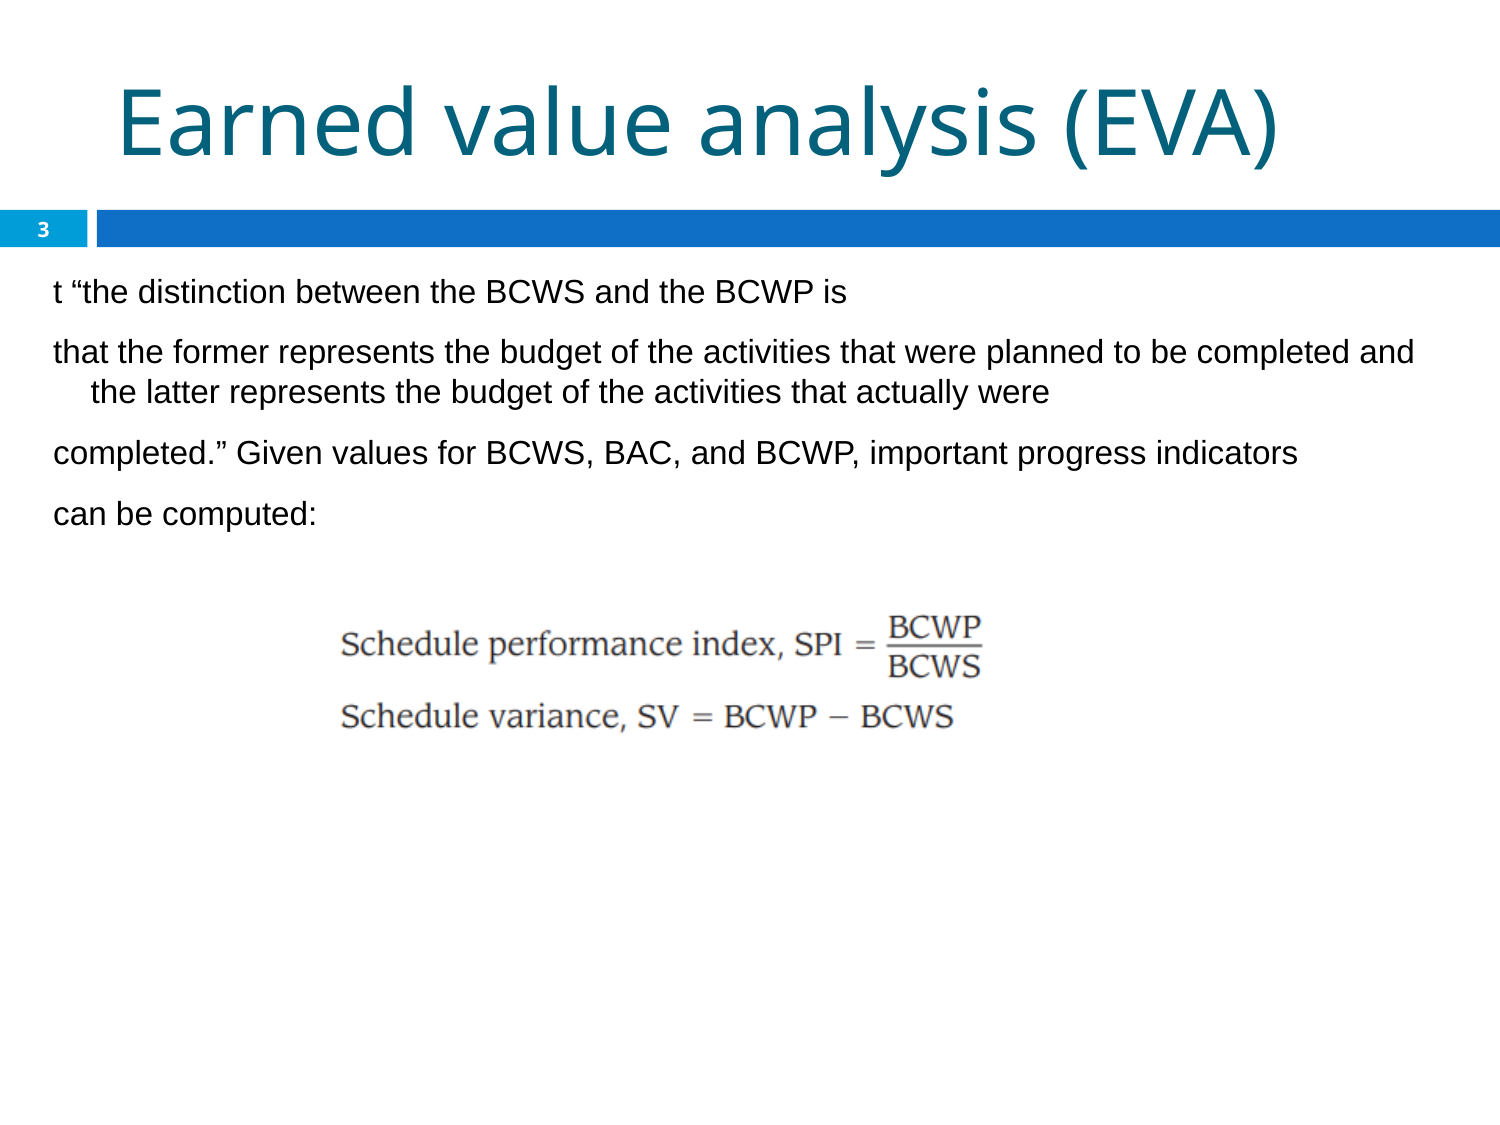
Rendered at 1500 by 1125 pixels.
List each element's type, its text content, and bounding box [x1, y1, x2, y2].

title Earned value analysis (EVA) [100, 37, 1438, 200]
list t “the distinction between the BCWS and the BCWP is that the former represents the budget of the activities that were planned to be completed and the latter represents the budget of the activities that actually were completed.” Given values for BCWS, BAC, and BCWP, important progress indicators can be computed: [38, 262, 1438, 1088]
slide_number 3 [0, 208, 88, 249]
picture [309, 602, 1067, 748]
